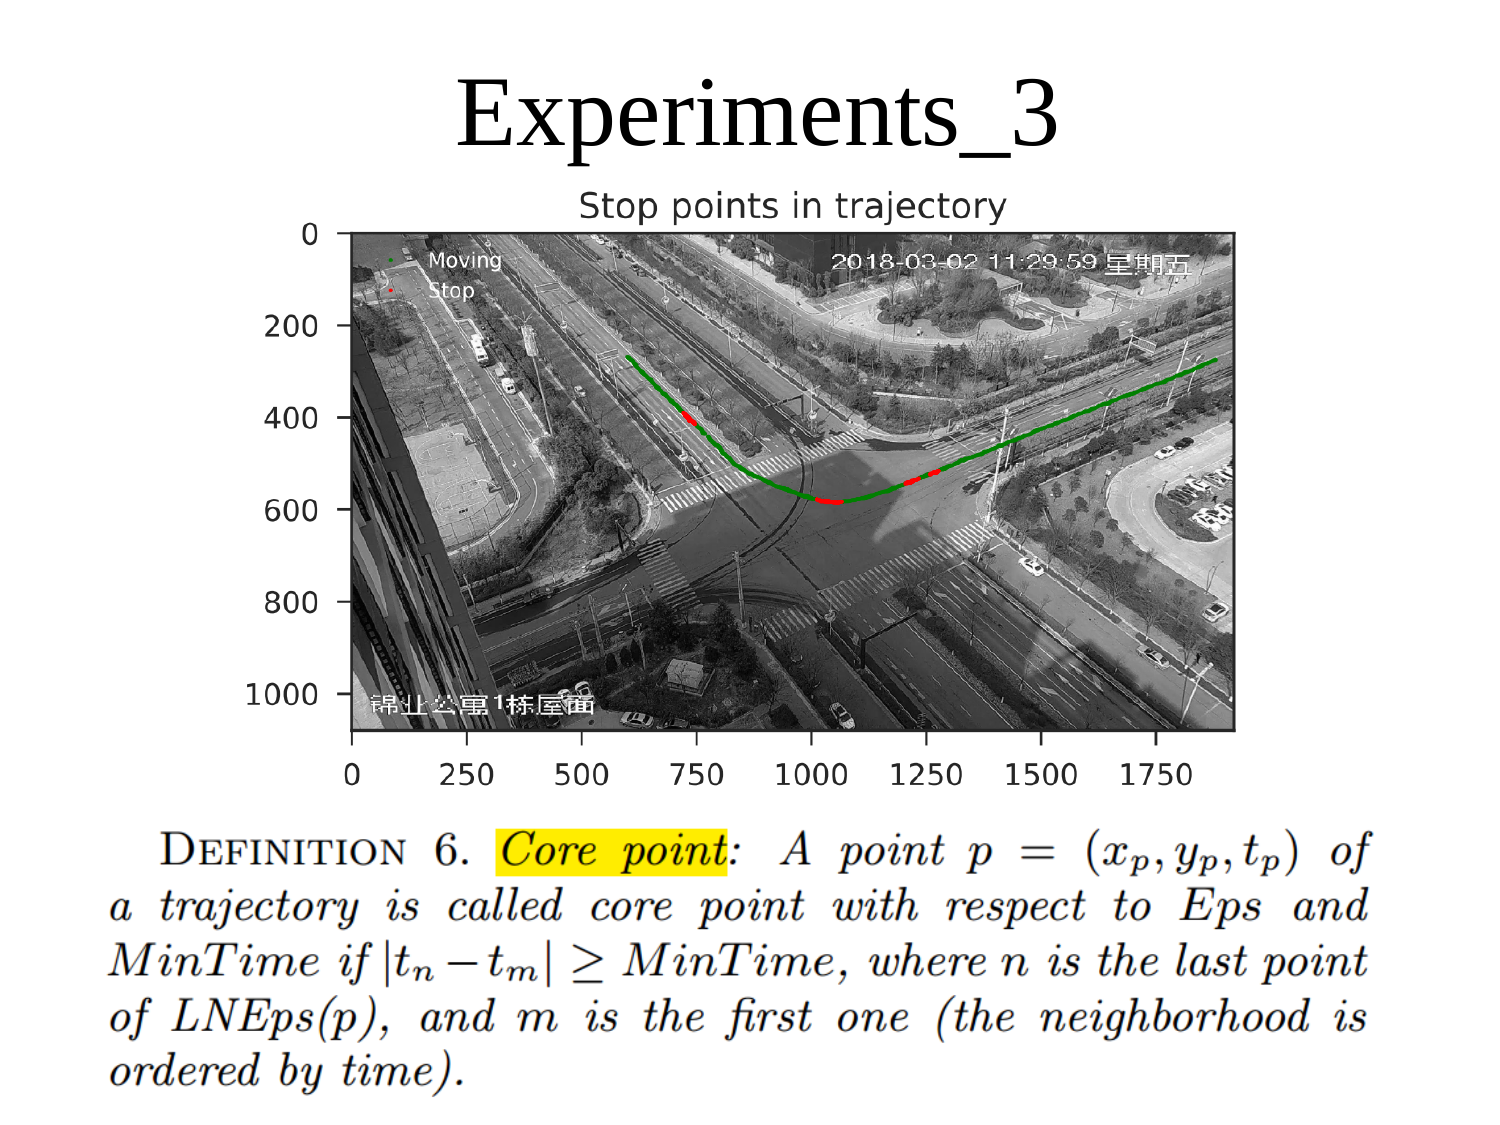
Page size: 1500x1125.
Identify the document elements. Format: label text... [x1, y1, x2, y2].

text_box Experiments_3 [193, 49, 1324, 175]
picture [95, 817, 1384, 1101]
picture [231, 174, 1247, 798]
